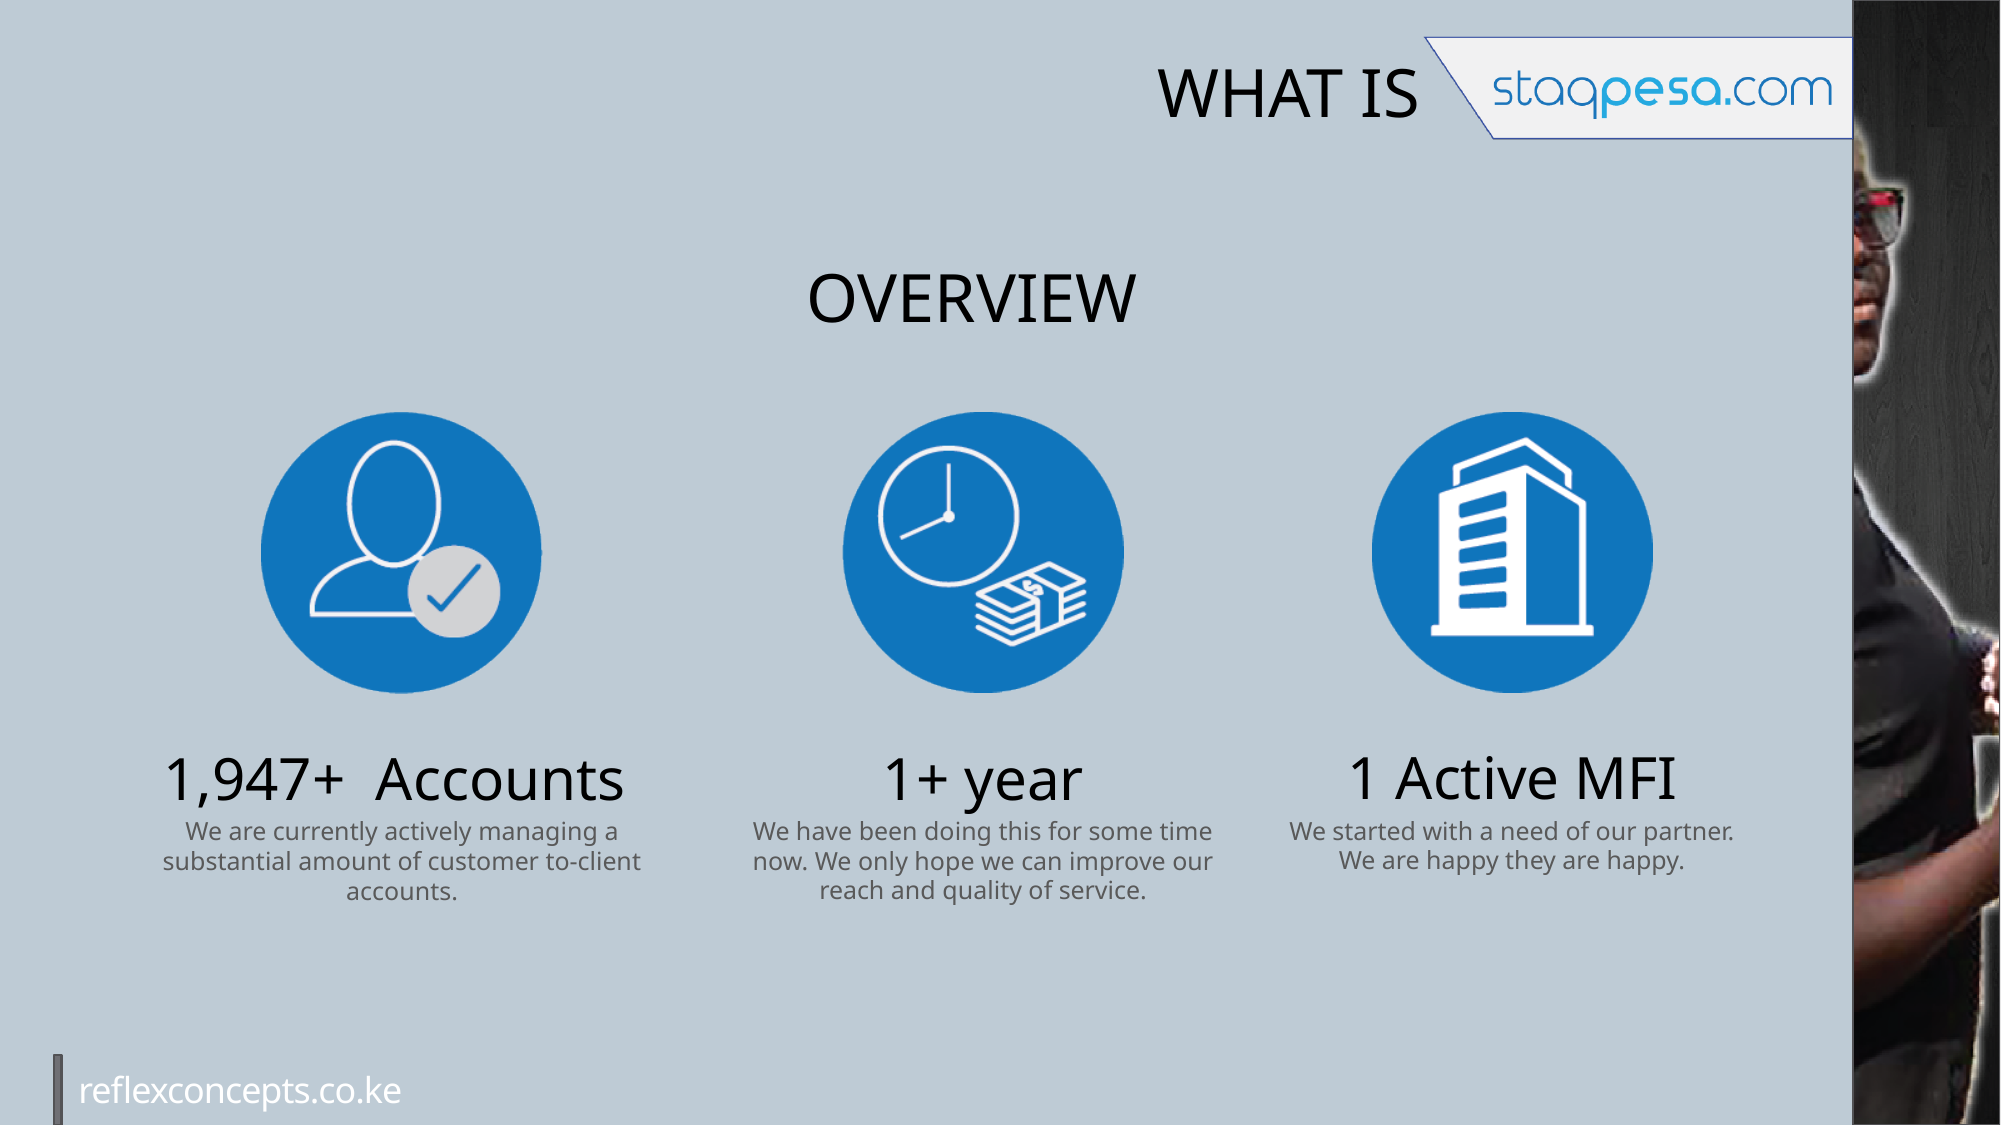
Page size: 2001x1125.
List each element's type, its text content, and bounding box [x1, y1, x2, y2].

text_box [724, 411, 1243, 914]
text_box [143, 411, 662, 915]
text_box [1852, 0, 2000, 1125]
text_box WHAT IS [1142, 43, 1409, 139]
text_box OVERVIEW [791, 248, 1176, 344]
text_box [53, 1054, 63, 1125]
picture [1416, 30, 1863, 144]
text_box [1253, 411, 1772, 884]
text_box reflexconcepts.co.ke [63, 1064, 441, 1119]
